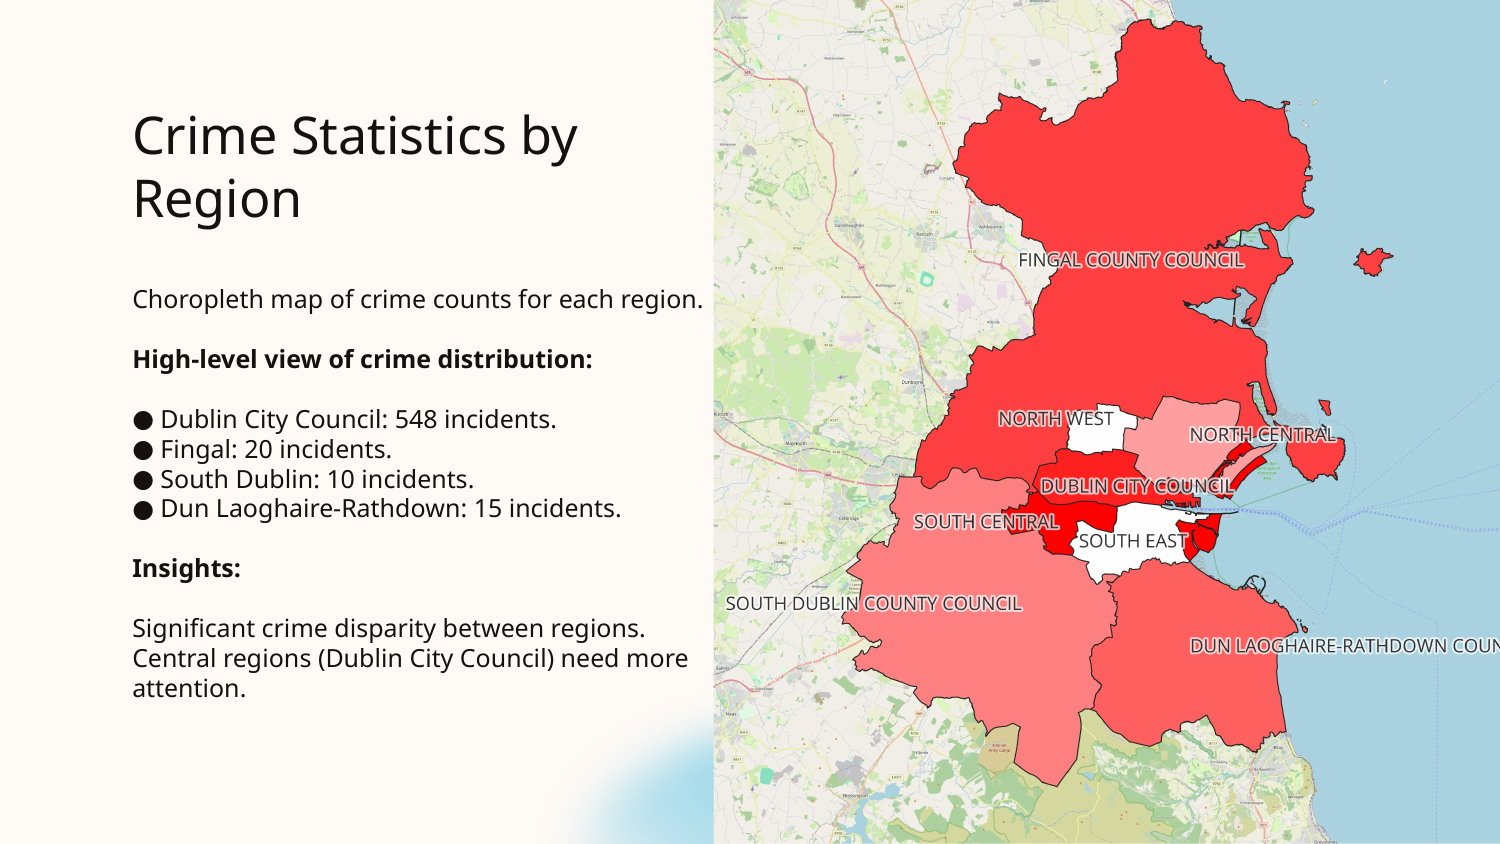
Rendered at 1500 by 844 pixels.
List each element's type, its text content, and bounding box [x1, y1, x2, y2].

list Choropleth map of crime counts for each region. High-level view of crime distribution: Dublin City Council: 548 incidents. Fingal: 20 incidents. South Dublin: 10 incidents. Dun Laoghaire-Rathdown: 15 incidents. Insights: Significant crime disparity between regions. Central regions (Dublin City Council) need more attention. [117, 268, 708, 733]
title Crime Statistics by Region [117, 87, 708, 244]
picture [445, 0, 1500, 844]
